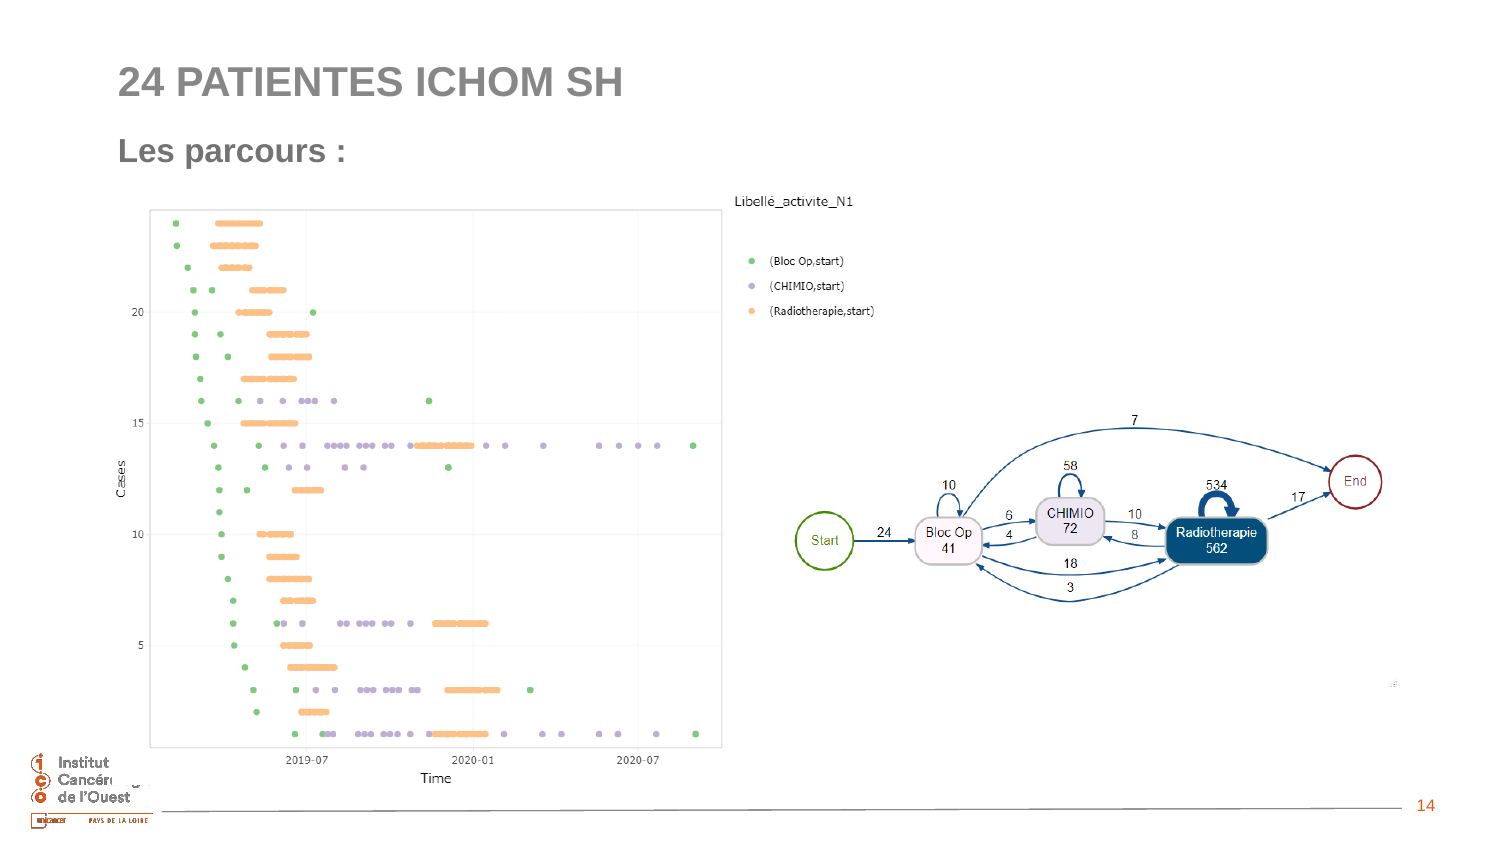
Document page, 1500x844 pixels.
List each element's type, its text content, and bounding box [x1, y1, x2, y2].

picture [30, 184, 1397, 829]
title 24 PATIENTES ICHOM SH [103, 55, 1397, 137]
list Les parcours : [103, 137, 375, 185]
